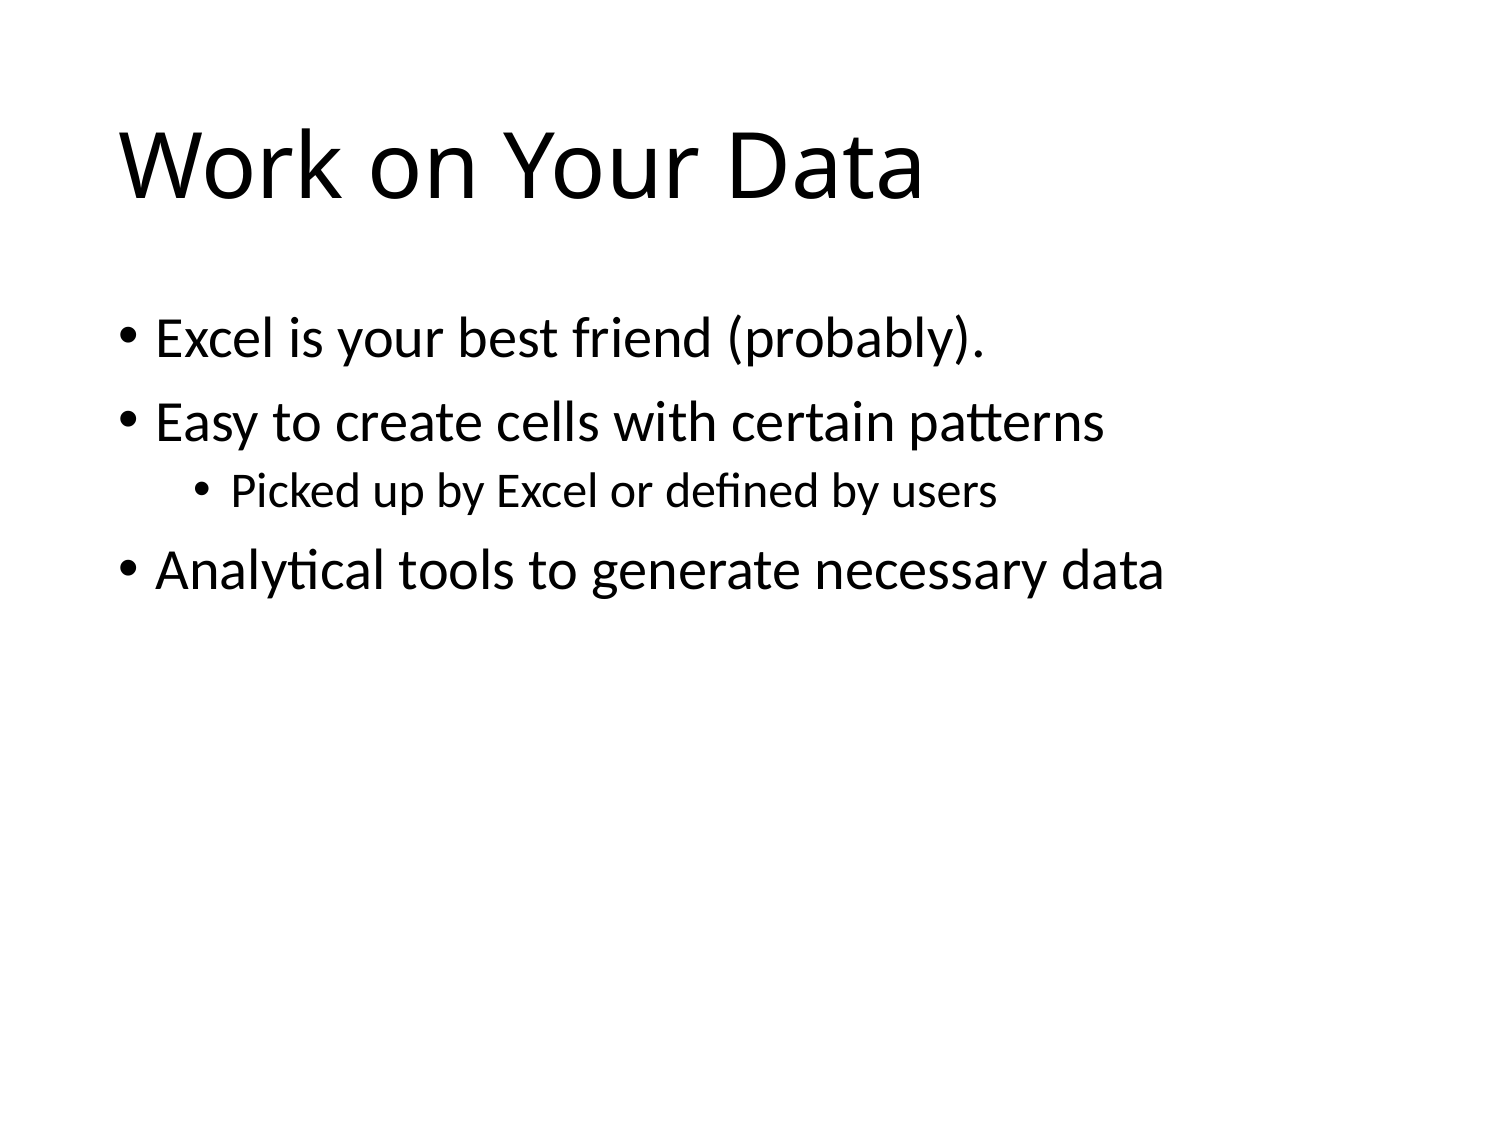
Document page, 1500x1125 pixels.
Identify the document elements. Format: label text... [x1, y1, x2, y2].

title Work on Your Data [103, 59, 1397, 278]
list Excel is your best friend (probably). Easy to create cells with certain patterns Picked up by Excel or defined by users Analytical tools to generate necessary data [103, 299, 1397, 1014]
